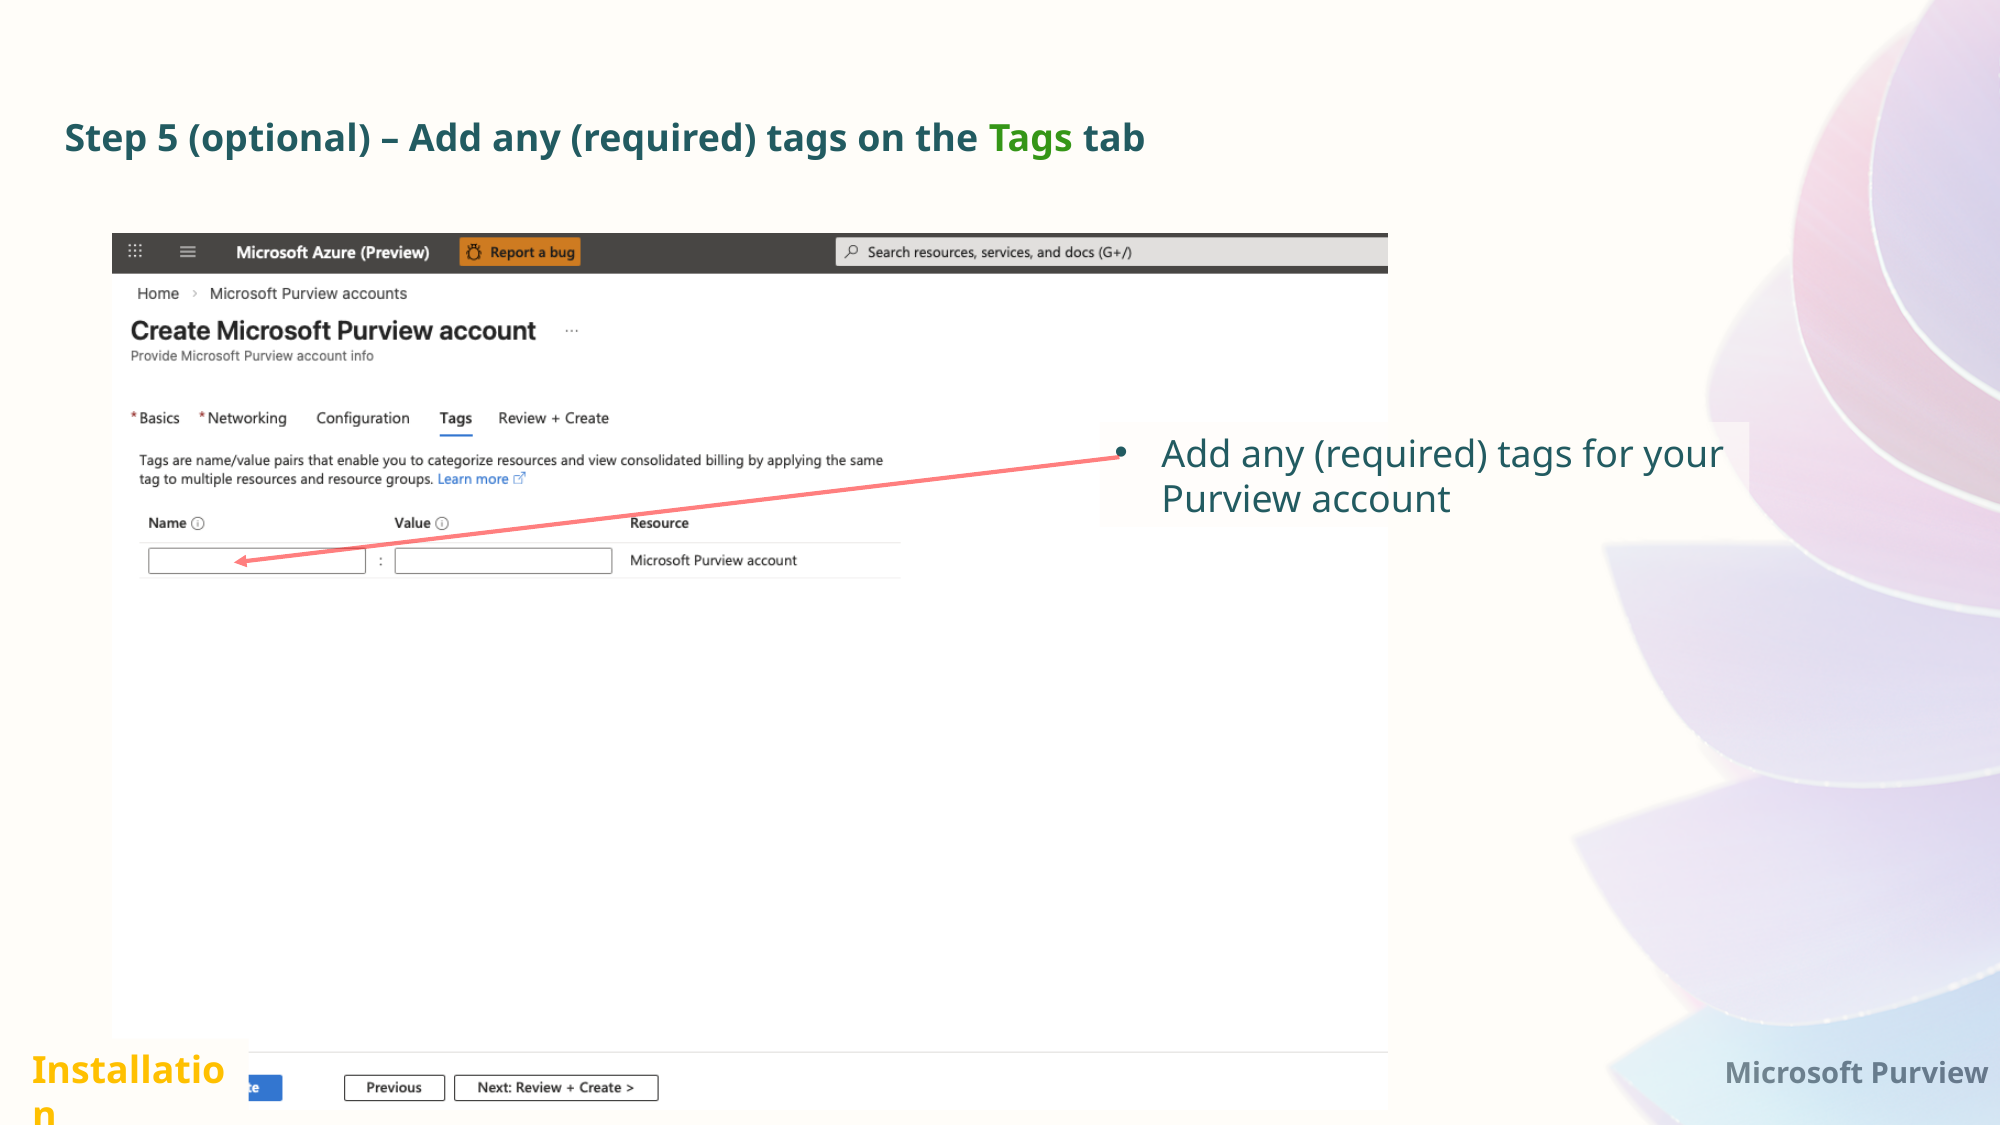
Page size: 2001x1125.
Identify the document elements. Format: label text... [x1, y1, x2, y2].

text_box Add any (required) tags for your Purview account [1388, 422, 1750, 527]
text_box Step 5 (optional) – Add any (required) tags on the Tags tab [49, 106, 1161, 167]
picture [112, 233, 1388, 1110]
text_box Installation [17, 1038, 249, 1125]
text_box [233, 457, 1120, 563]
